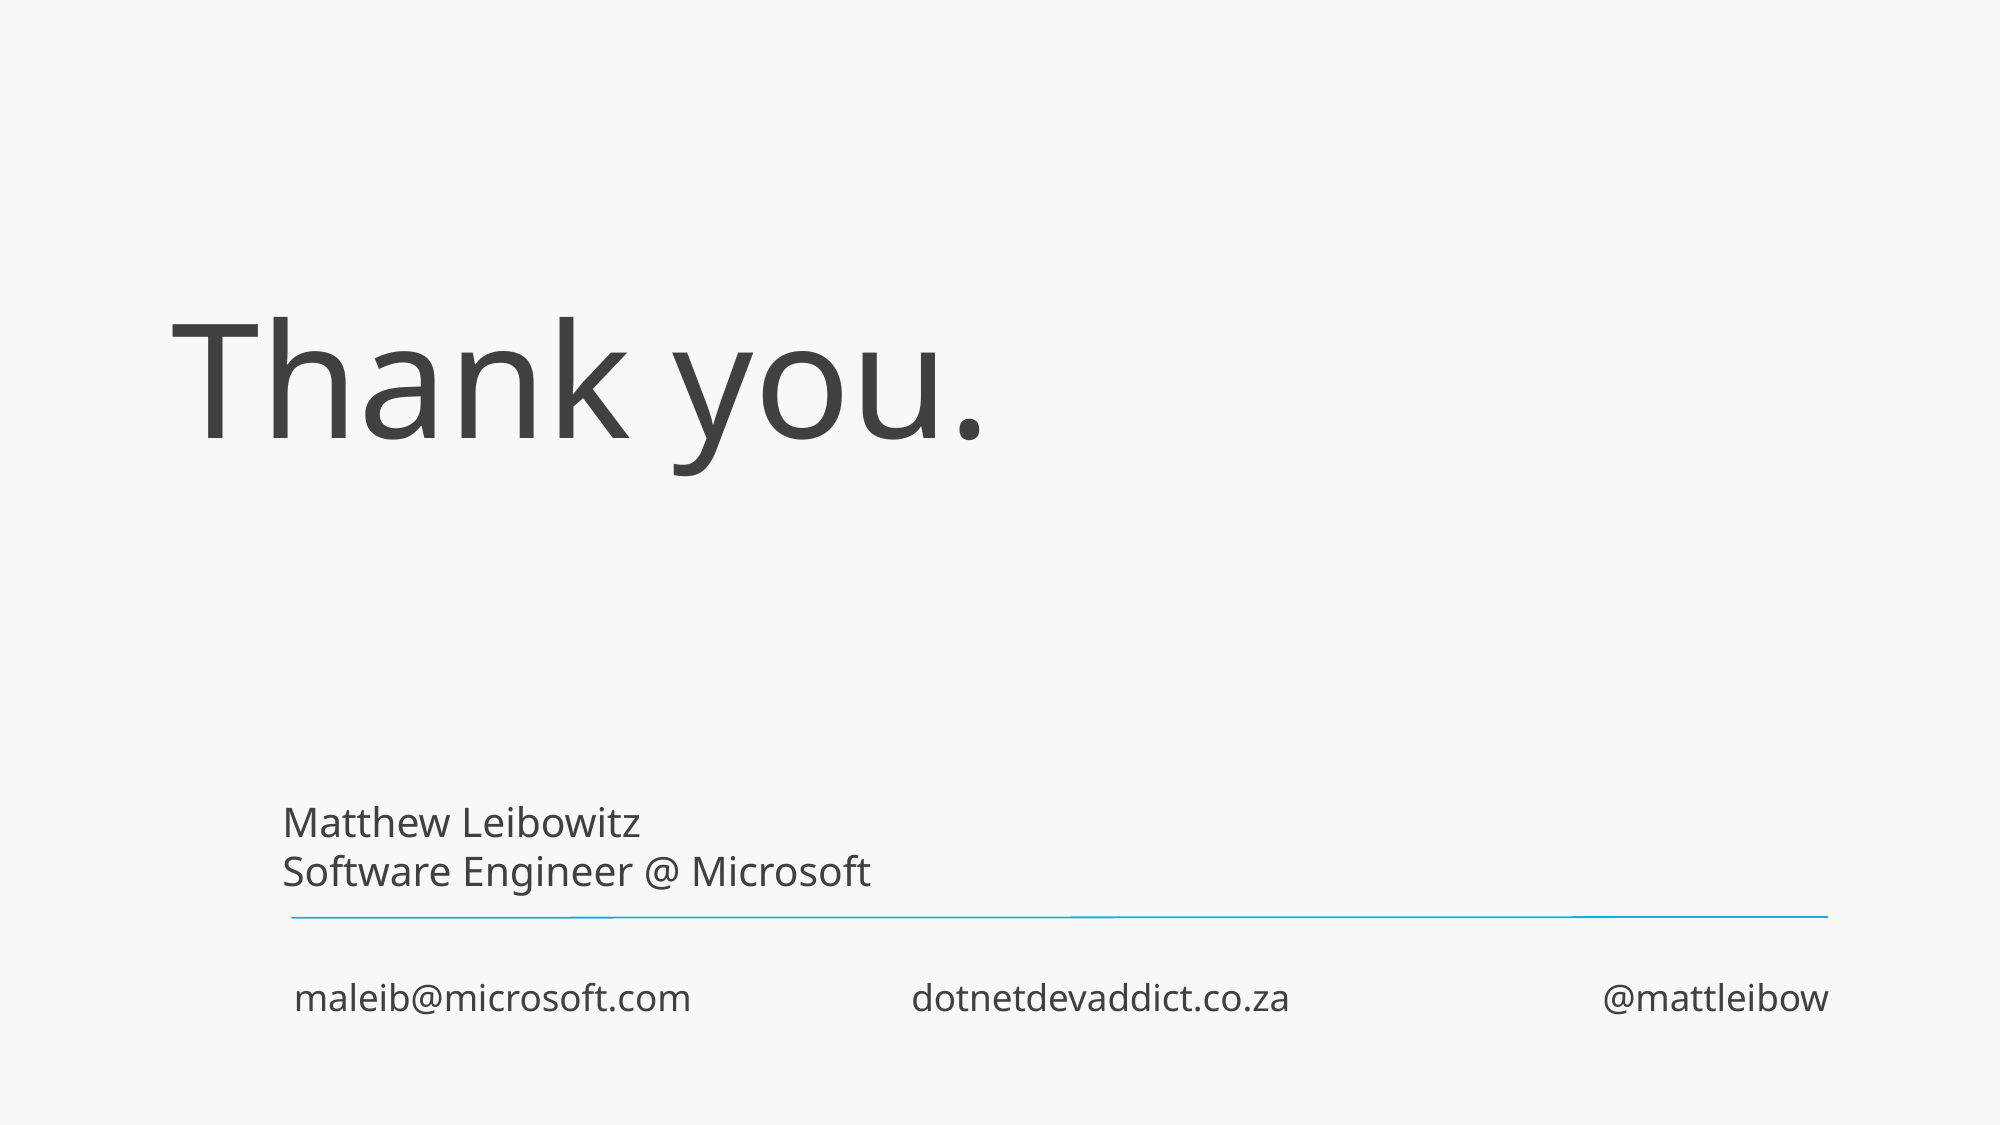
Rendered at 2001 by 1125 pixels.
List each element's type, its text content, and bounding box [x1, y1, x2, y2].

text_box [278, 954, 1845, 1022]
text_box Matthew Leibowitz Software Engineer @ Microsoft [279, 794, 1235, 898]
text_box Thank you. [46, 323, 1118, 458]
